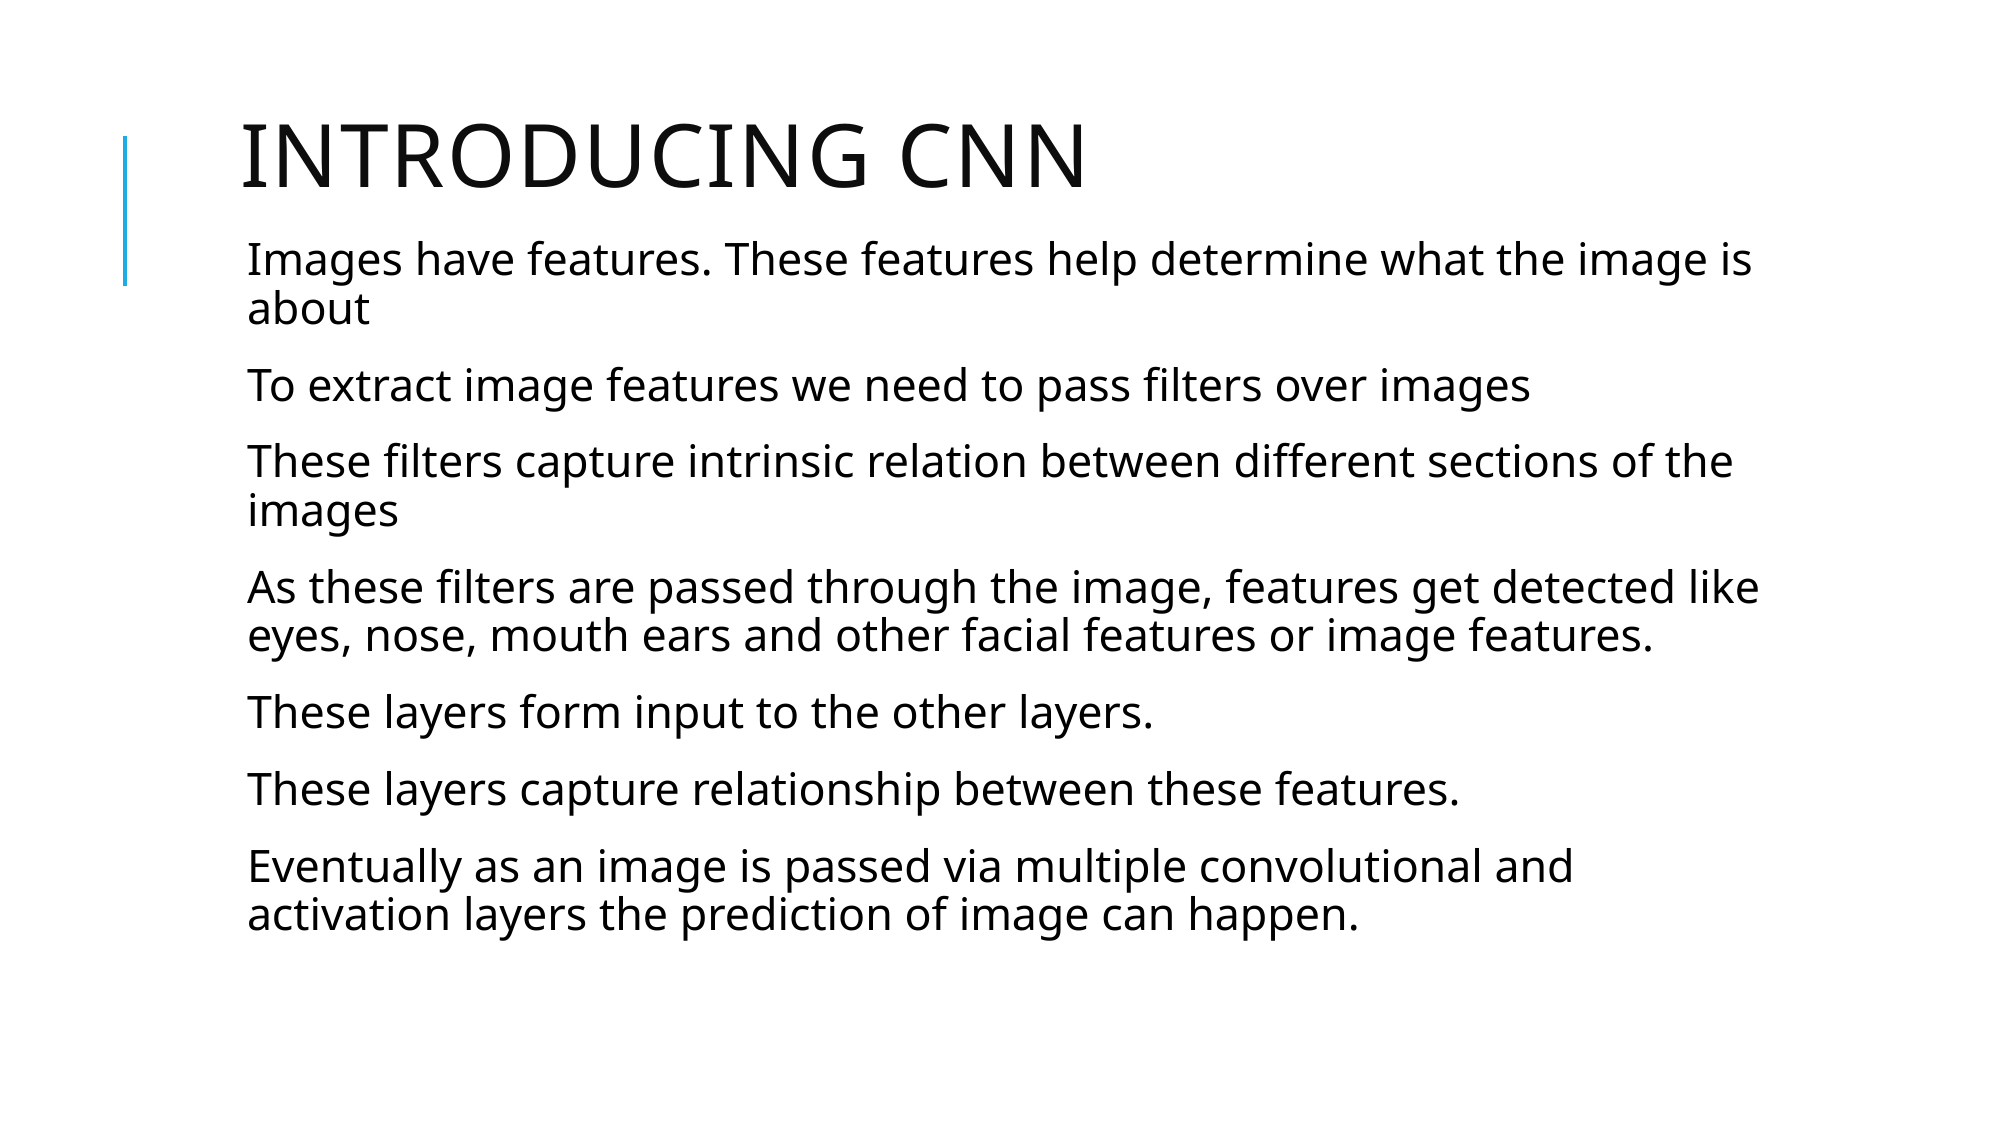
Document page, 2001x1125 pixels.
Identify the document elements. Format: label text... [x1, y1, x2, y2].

title Introducing CNN [225, 112, 1800, 213]
list Images have features. These features help determine what the image is about To extract image features we need to pass filters over images These filters capture intrinsic relation between different sections of the images As these filters are passed through the image, features get detected like eyes, nose, mouth ears and other facial features or image features. These layers form input to the other layers. These layers capture relationship between these features. Eventually as an image is passed via multiple convolutional and activation layers the prediction of image can happen. [225, 229, 1800, 953]
